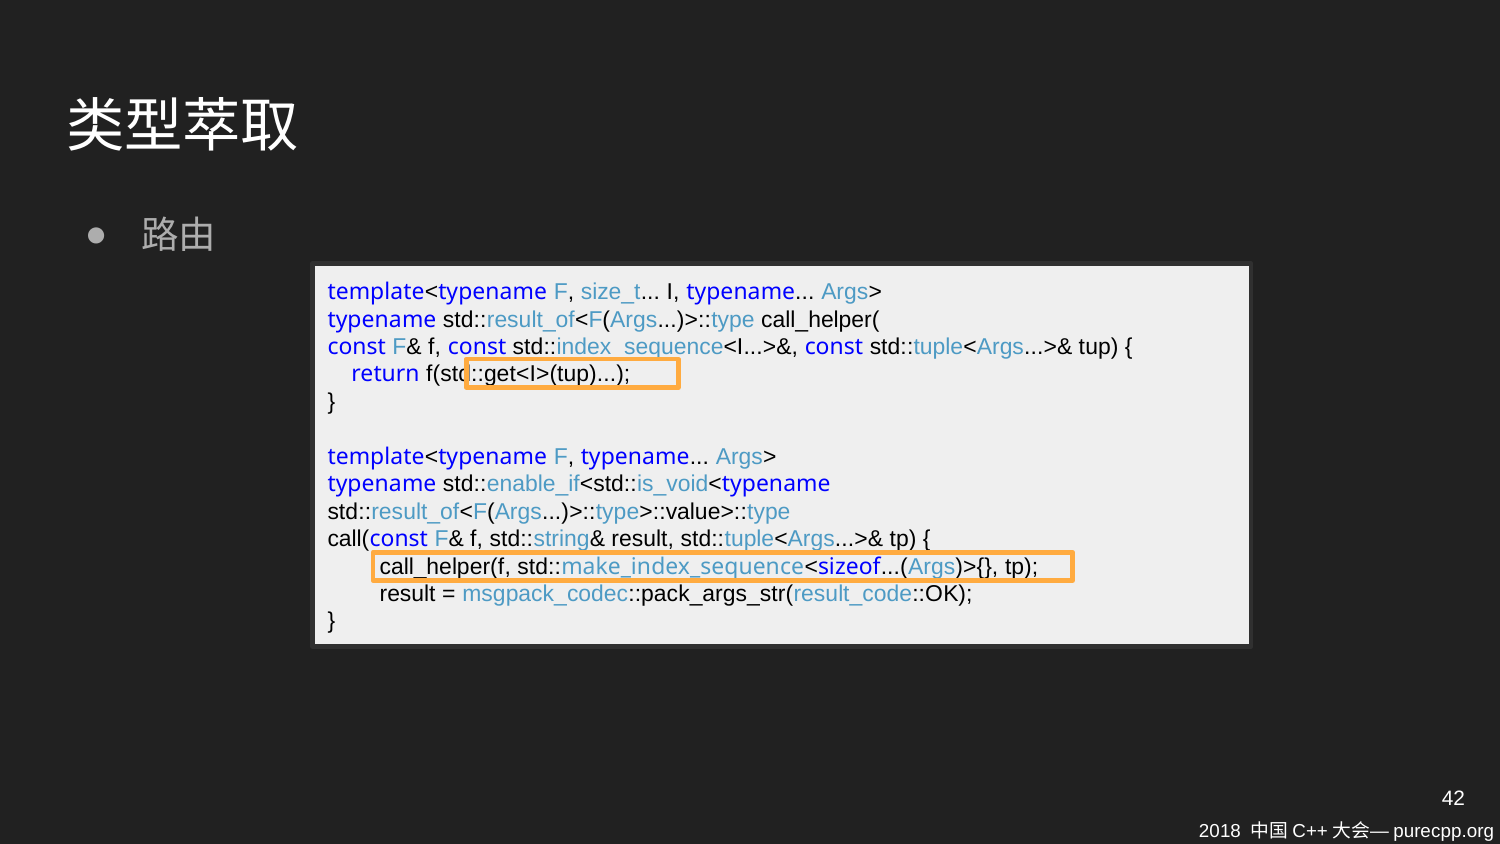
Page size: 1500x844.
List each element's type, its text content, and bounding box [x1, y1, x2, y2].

slide_number 42 [1389, 764, 1480, 830]
title 类型萃取 [51, 72, 1449, 167]
text_box template<typename F, size_t... I, typename... Args> typename std::result_of<F(Args...)>::type call_helper( const F& f, const std::index_sequence<I...>&, const std::tuple<Args...>& tup) { return f(std::get<I>(tup)...); } template<typename F, typename... Args> typename std::enable_if<std::is_void<typename std::result_of<F(Args...)>::type>::value>::type call(const F& f, std::string& result, std::tuple<Args...>& tp) { call_helper(f, std::make_index_sequence<sizeof...(Args)>{}, tp); result = msgpack_codec::pack_args_str(result_code::OK); } [312, 263, 1251, 647]
text_box [466, 359, 679, 388]
text_box [373, 552, 1073, 581]
list 路由 [51, 189, 1449, 750]
